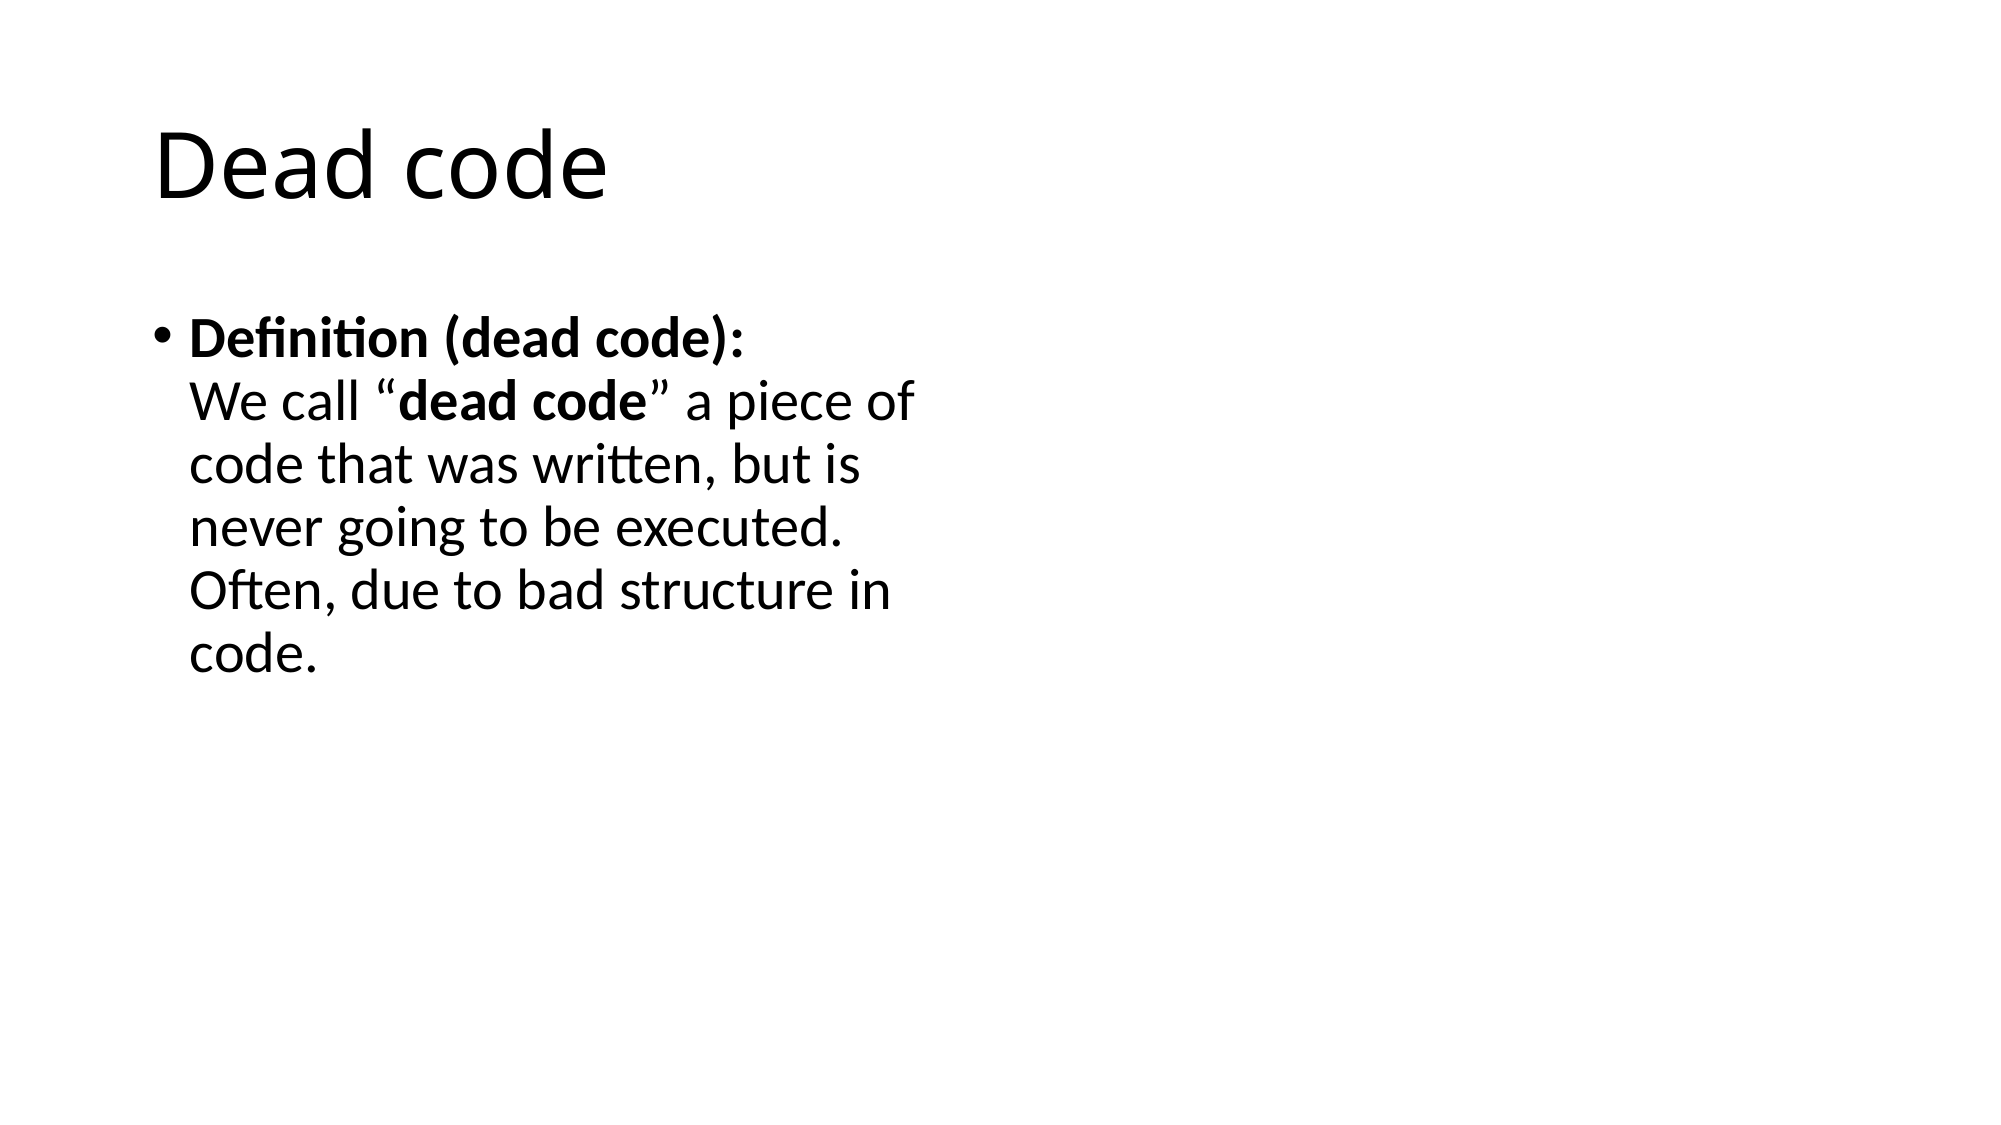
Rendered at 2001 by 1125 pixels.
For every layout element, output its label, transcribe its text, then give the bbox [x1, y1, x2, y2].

list Definition (dead code): We call “dead code” a piece of code that was written, but is never going to be executed. Often, due to bad structure in code. [137, 299, 988, 1102]
title Dead code [137, 59, 1863, 278]
